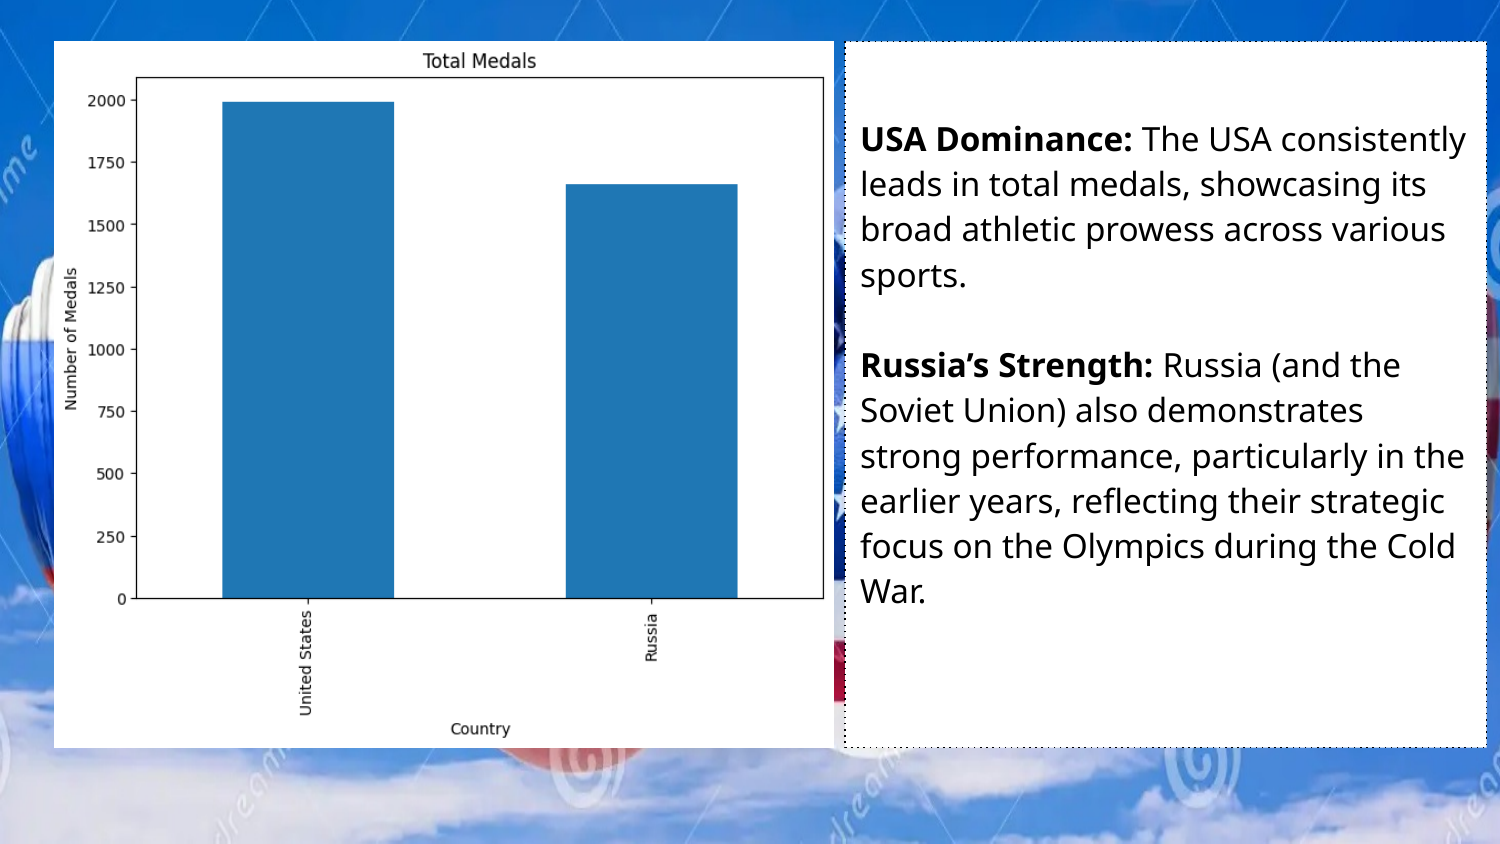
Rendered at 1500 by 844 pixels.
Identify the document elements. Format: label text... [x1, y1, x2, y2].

picture [0, 0, 1500, 844]
list USA Dominance: The USA consistently leads in total medals, showcasing its broad athletic prowess across various sports. Russia’s Strength: Russia (and the Soviet Union) also demonstrates strong performance, particularly in the earlier years, reflecting their strategic focus on the Olympics during the Cold War. [845, 41, 1487, 748]
